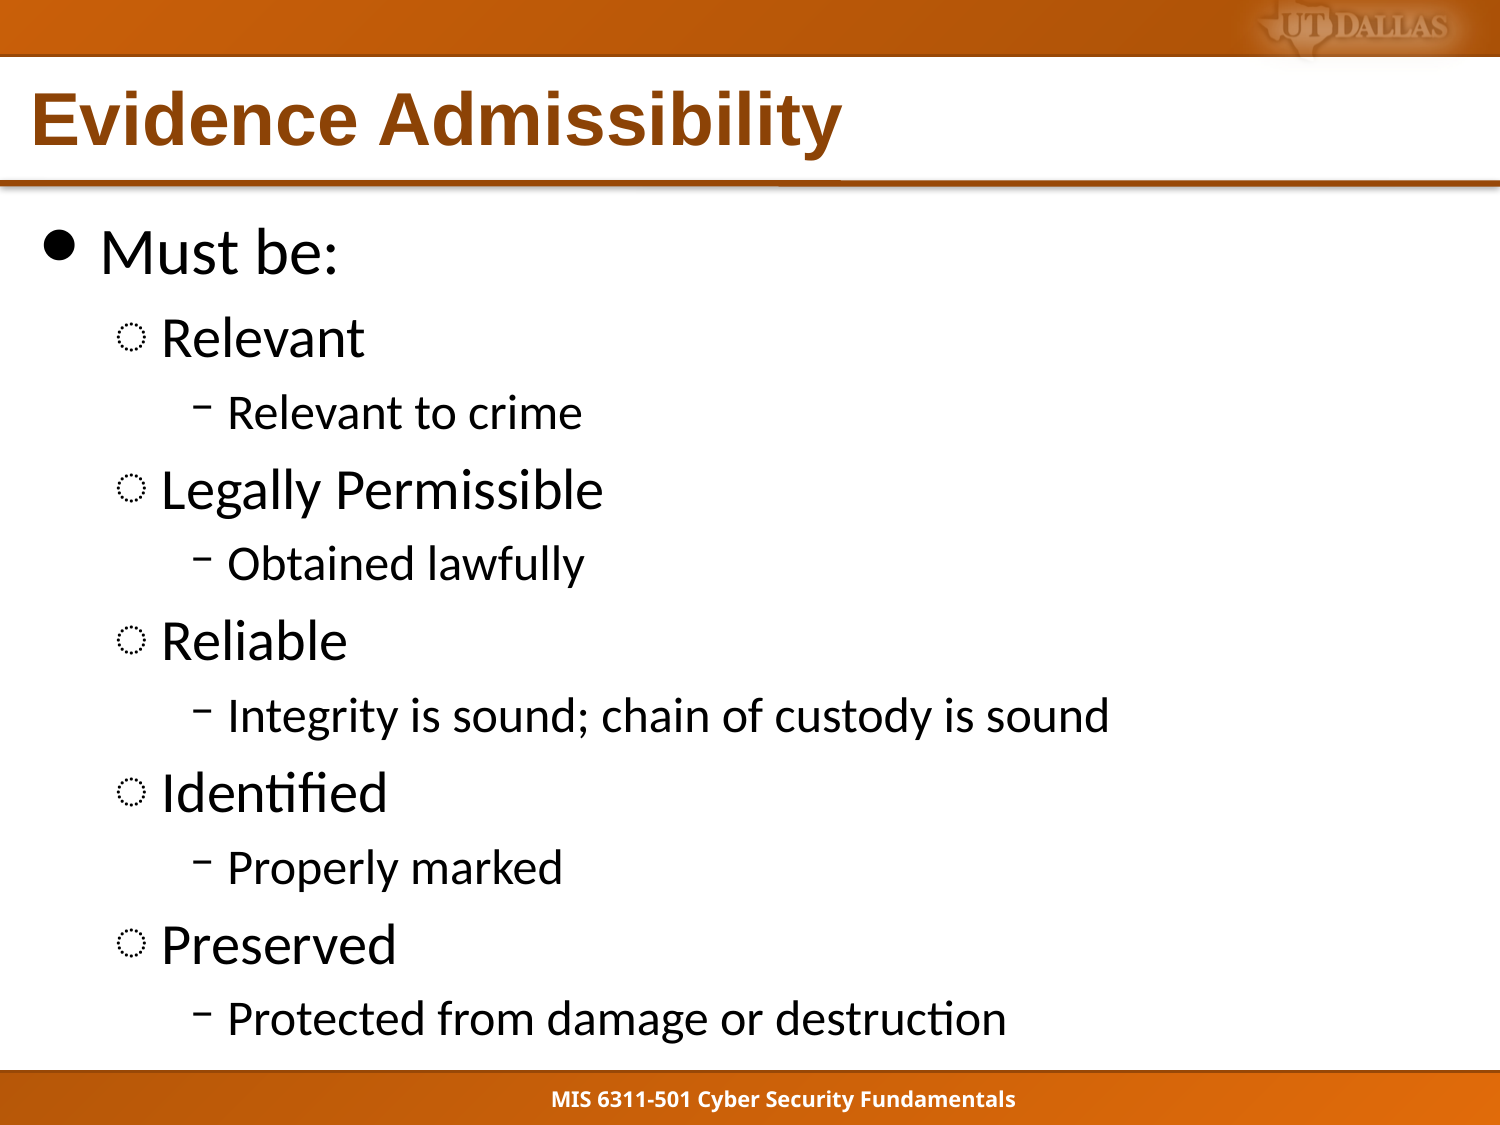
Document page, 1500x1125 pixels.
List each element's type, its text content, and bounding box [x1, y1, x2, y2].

list Must be: Relevant Relevant to crime Legally Permissible Obtained lawfully Reliable Integrity is sound; chain of custody is sound Identified Properly marked Preserved Protected from damage or destruction [24, 199, 1500, 1077]
picture [1218, 0, 1500, 64]
title Evidence Admissibility [0, 64, 1500, 178]
